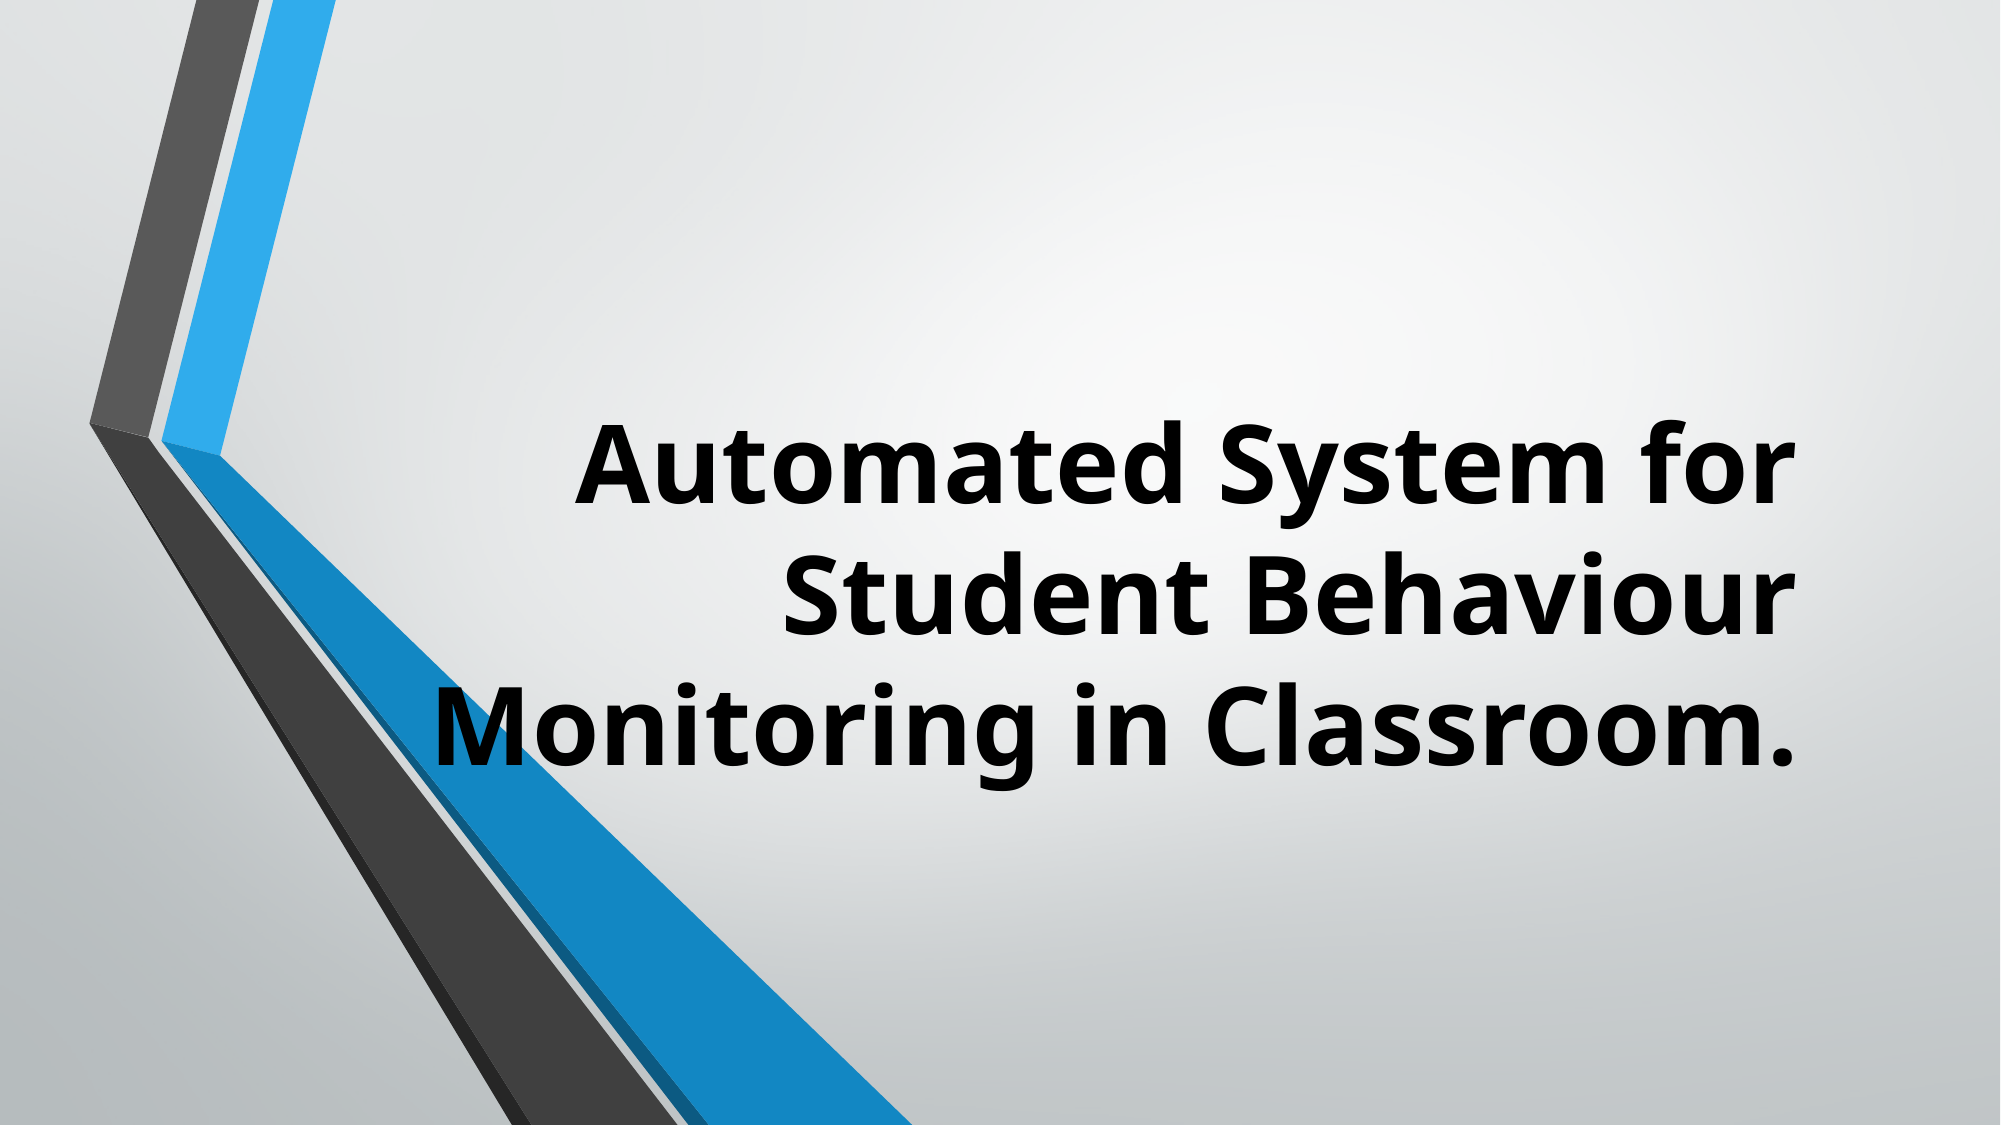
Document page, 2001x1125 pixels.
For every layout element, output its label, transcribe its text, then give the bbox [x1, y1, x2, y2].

title Automated System for Student Behaviour Monitoring in Classroom. [406, 365, 1814, 795]
